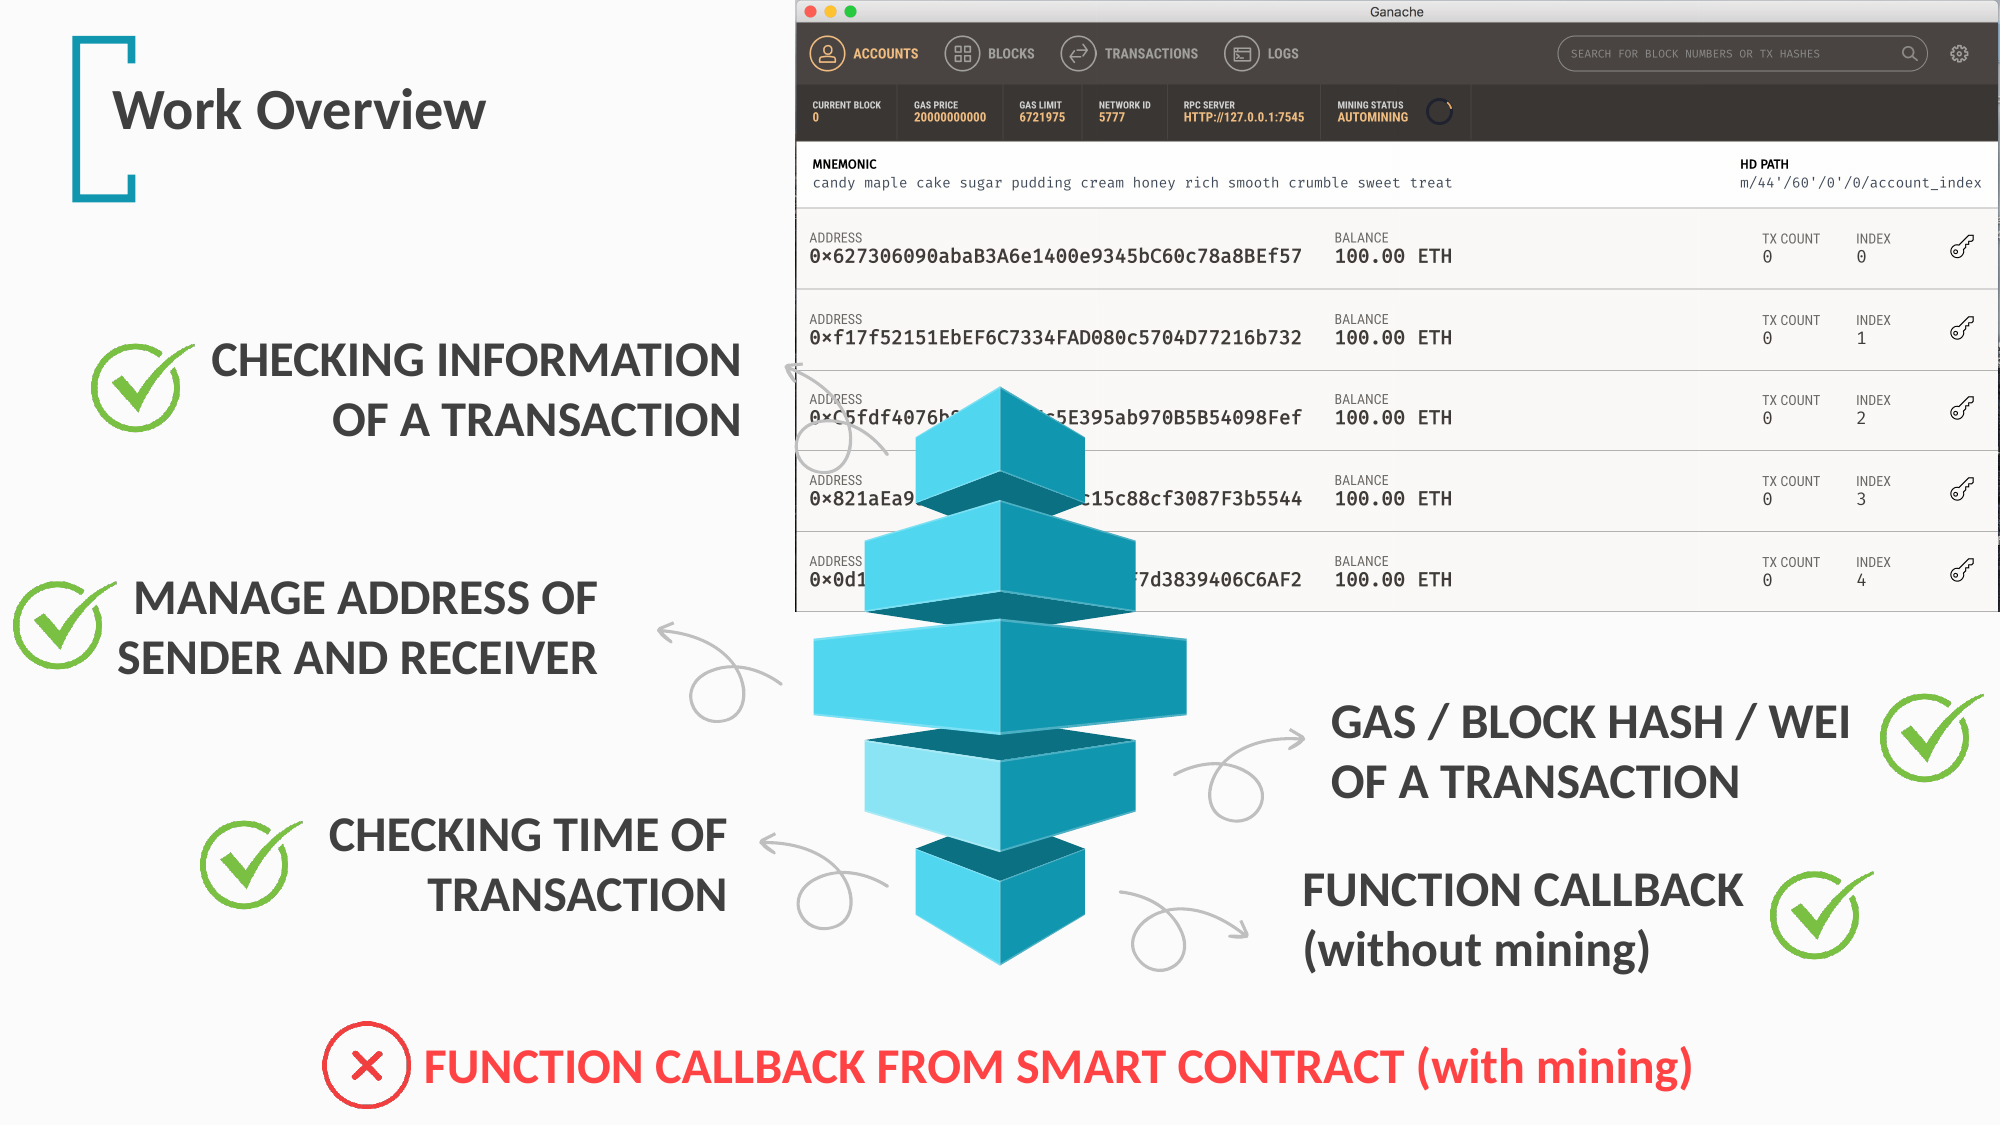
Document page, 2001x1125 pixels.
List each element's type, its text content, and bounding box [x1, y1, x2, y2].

picture [194, 808, 307, 921]
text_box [72, 35, 739, 203]
text_box MANAGE ADDRESS OF SENDER AND RECEIVER [72, 556, 614, 692]
text_box [1142, 966, 1177, 972]
picture [8, 569, 121, 682]
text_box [668, 354, 1290, 966]
picture [86, 331, 199, 444]
text_box FUNCTION CALLBACK FROM SMART CONTRACT (with mining) [411, 1026, 1849, 1102]
text_box FUNCTION CALLBACK (without mining) [1287, 848, 1899, 984]
picture [1875, 681, 1988, 794]
text_box CHECKING TIME OF TRANSACTION [208, 794, 668, 930]
text_box GAS / BLOCK HASH / WEI OF A TRANSACTION [1316, 681, 1928, 817]
picture [322, 1021, 411, 1110]
picture [1765, 859, 1878, 972]
text_box CHECKING INFORMATION OF A TRANSACTION [157, 319, 757, 455]
picture [795, 0, 2000, 612]
